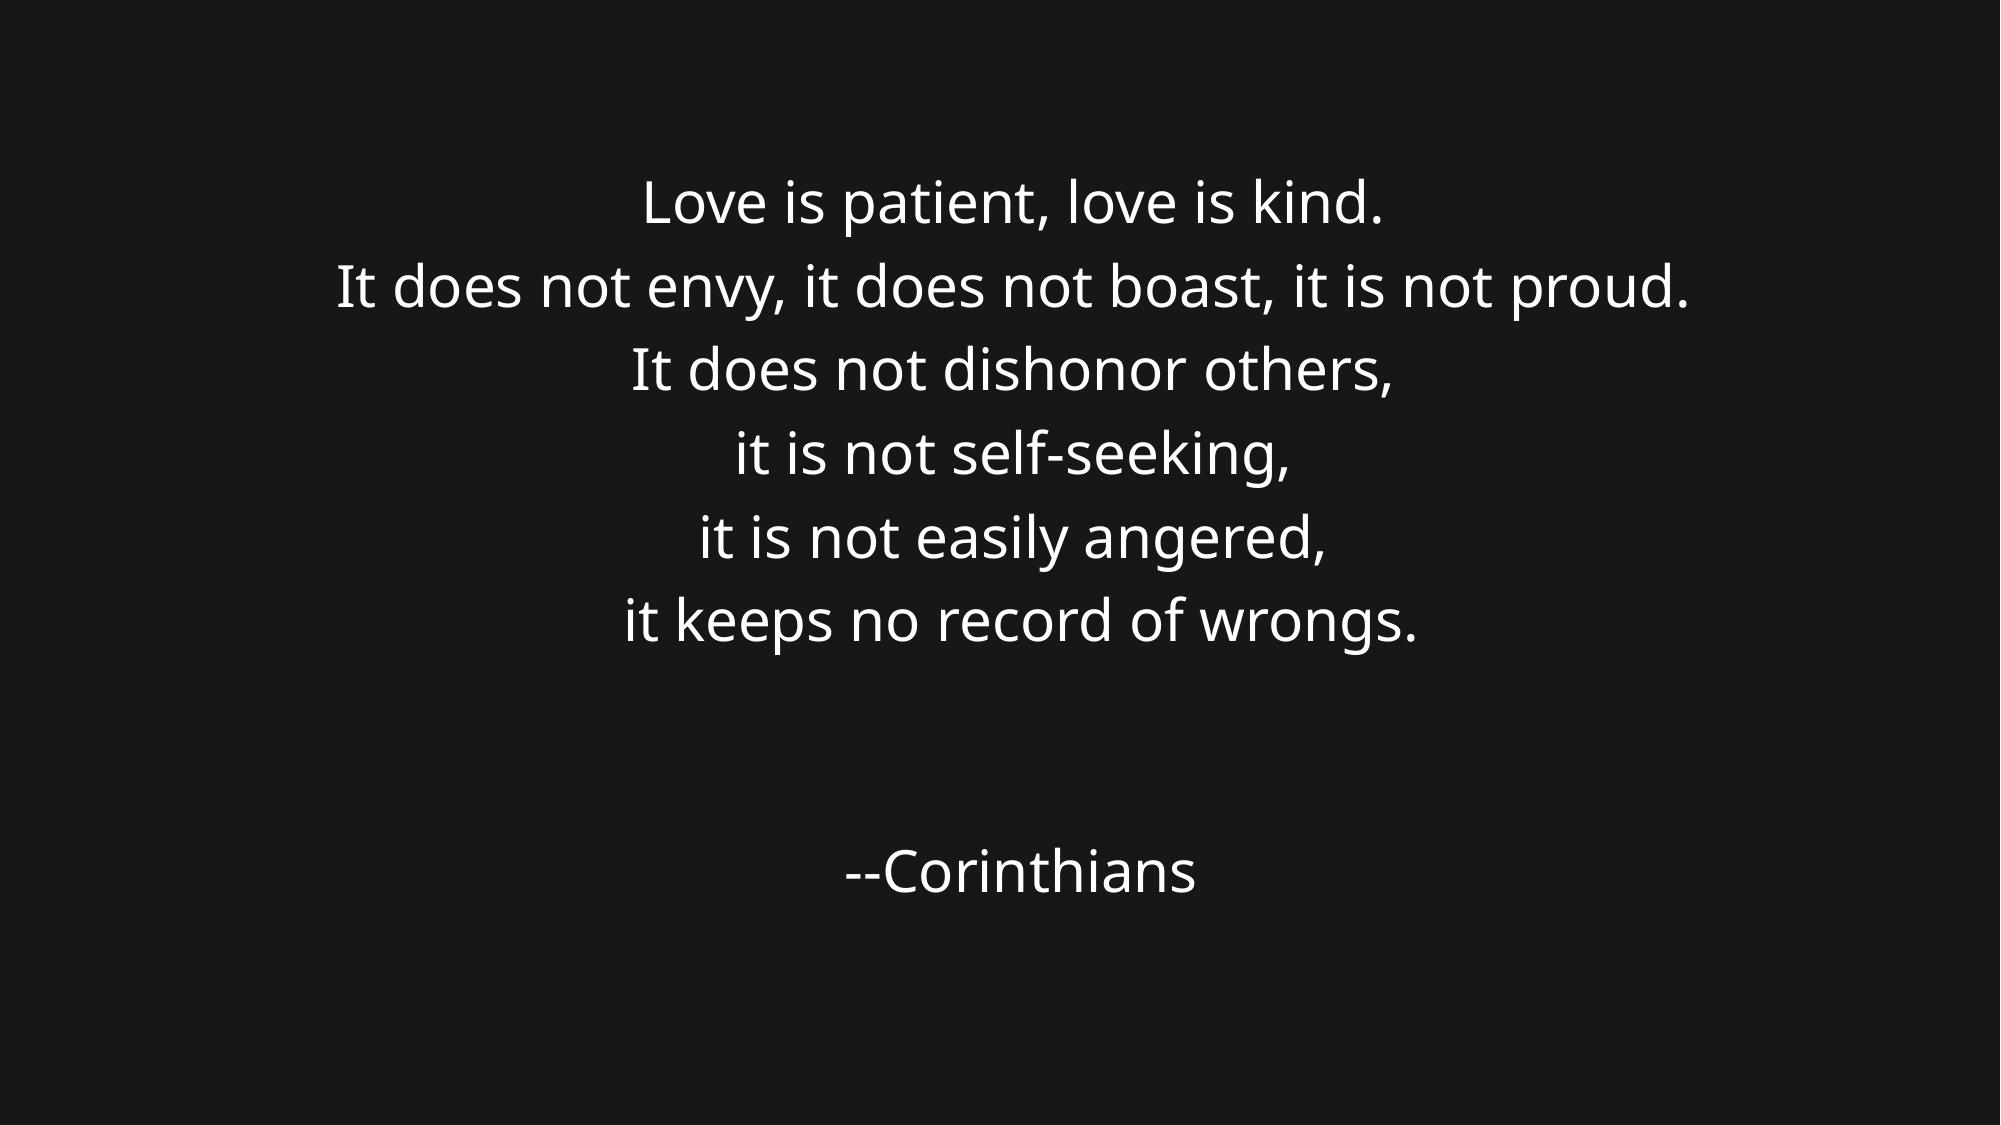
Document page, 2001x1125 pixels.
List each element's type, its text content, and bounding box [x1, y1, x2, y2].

list Love is patient, love is kind. It does not envy, it does not boast, it is not proud. It does not dishonor others, it is not self-seeking, it is not easily angered, it keeps no record of wrongs. --Corinthians [158, 165, 1884, 1081]
